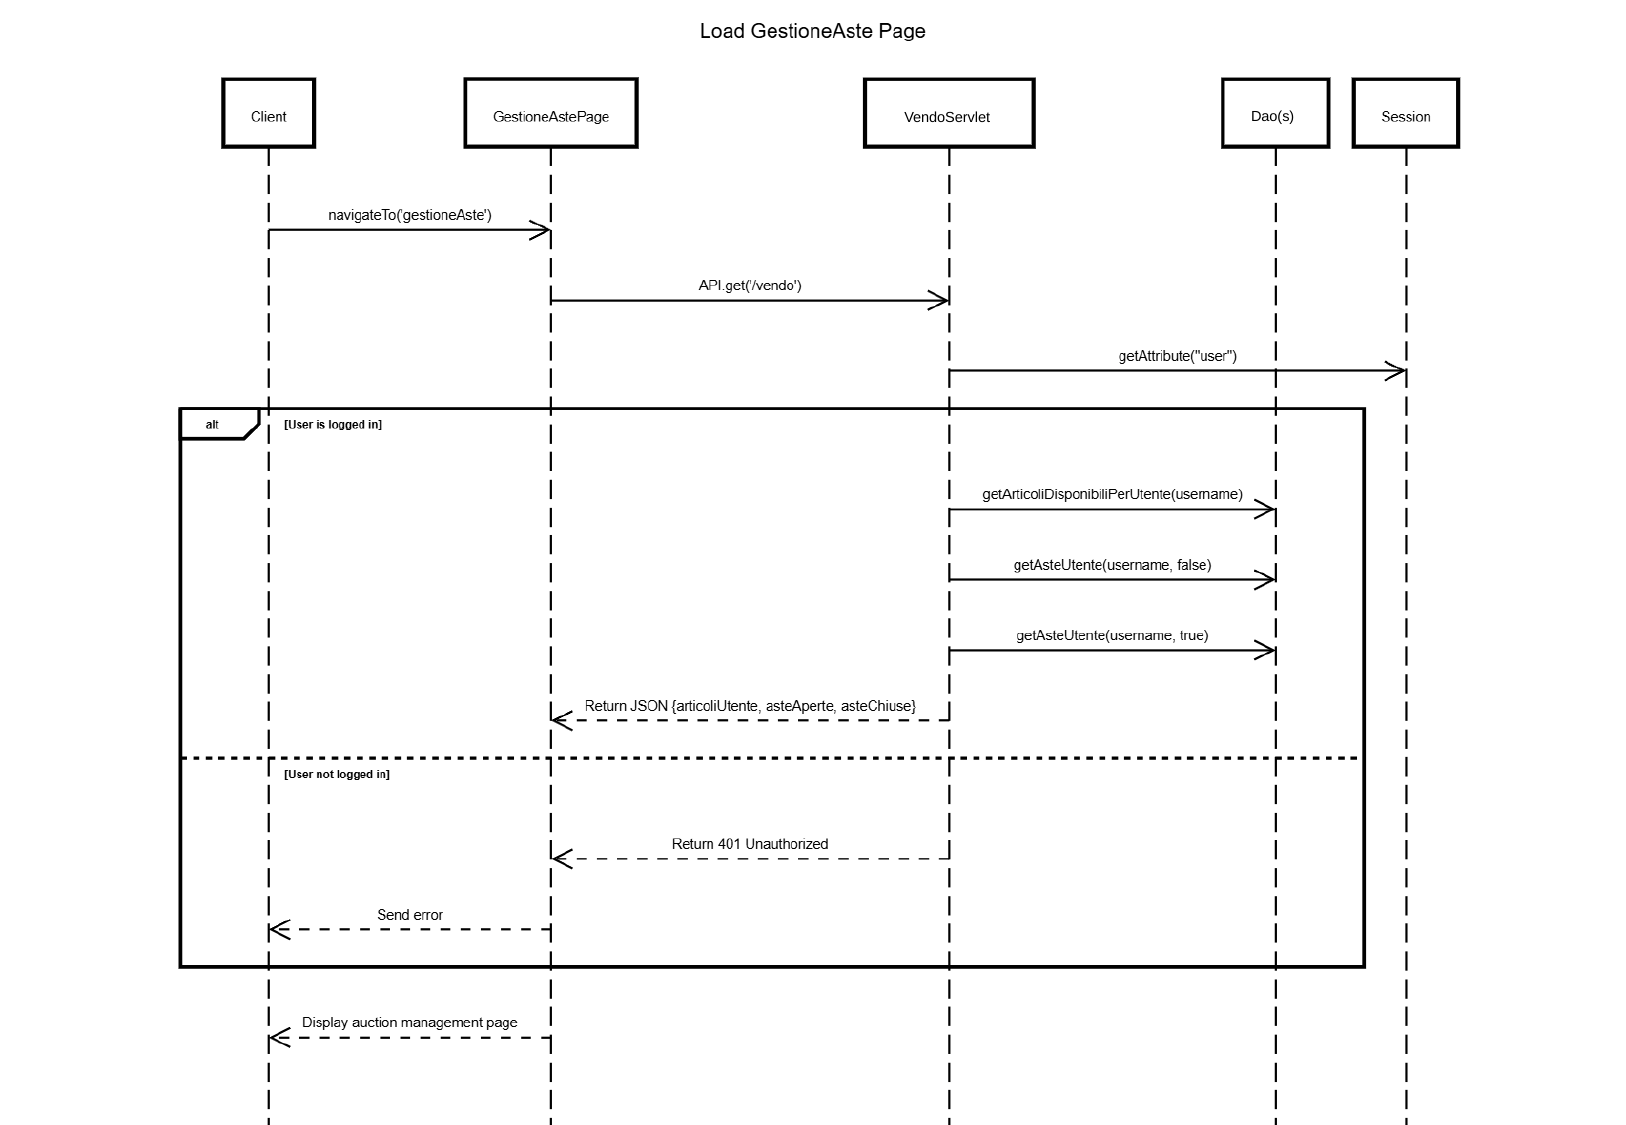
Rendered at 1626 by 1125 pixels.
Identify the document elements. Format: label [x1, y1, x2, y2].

picture [155, 0, 1470, 1125]
